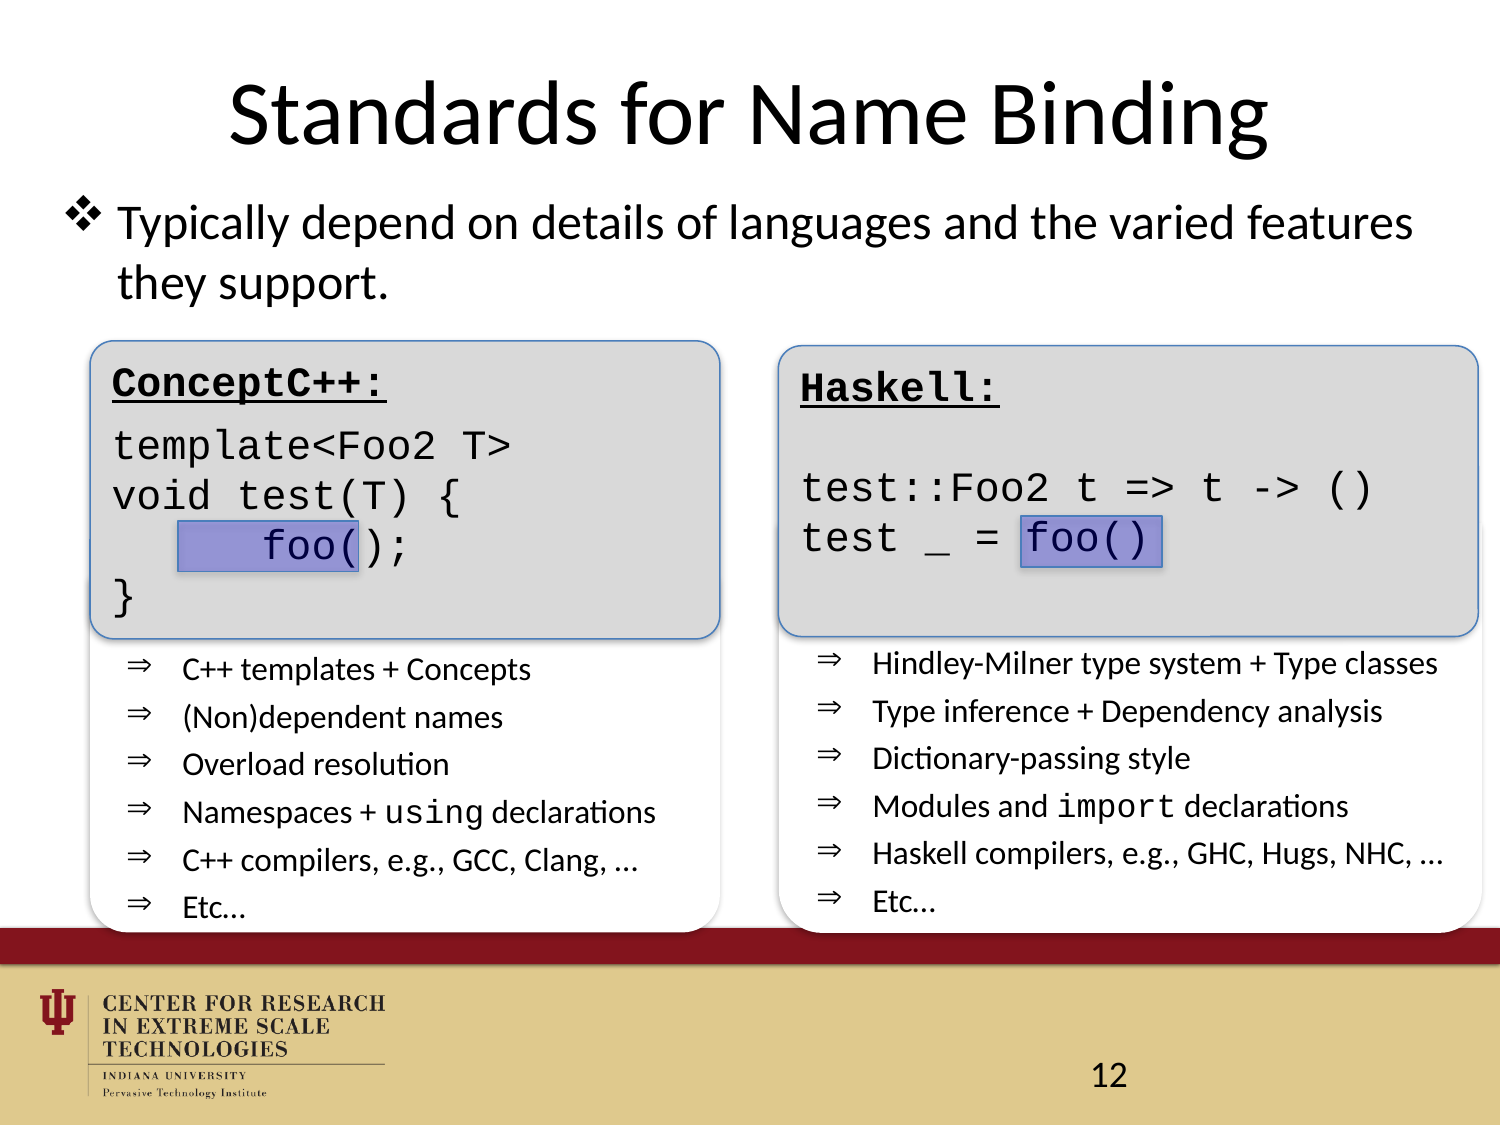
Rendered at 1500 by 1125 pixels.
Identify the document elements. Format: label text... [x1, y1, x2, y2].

text_box Haskell: test::Foo2 t => t -> () test _ = foo() [777, 344, 1480, 522]
text_box ConceptC++: template<Foo2 T> void test(T) { foo(); } [89, 340, 721, 576]
list Typically depend on details of languages and the varied features they support. [46, 182, 1452, 991]
slide_number 12 [1074, 1042, 1425, 1103]
picture [25, 979, 399, 1109]
text_box [177, 520, 359, 572]
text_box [89, 576, 721, 933]
text_box [1020, 515, 1163, 521]
title Standards for Name Binding [75, 45, 1425, 182]
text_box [778, 522, 1483, 934]
